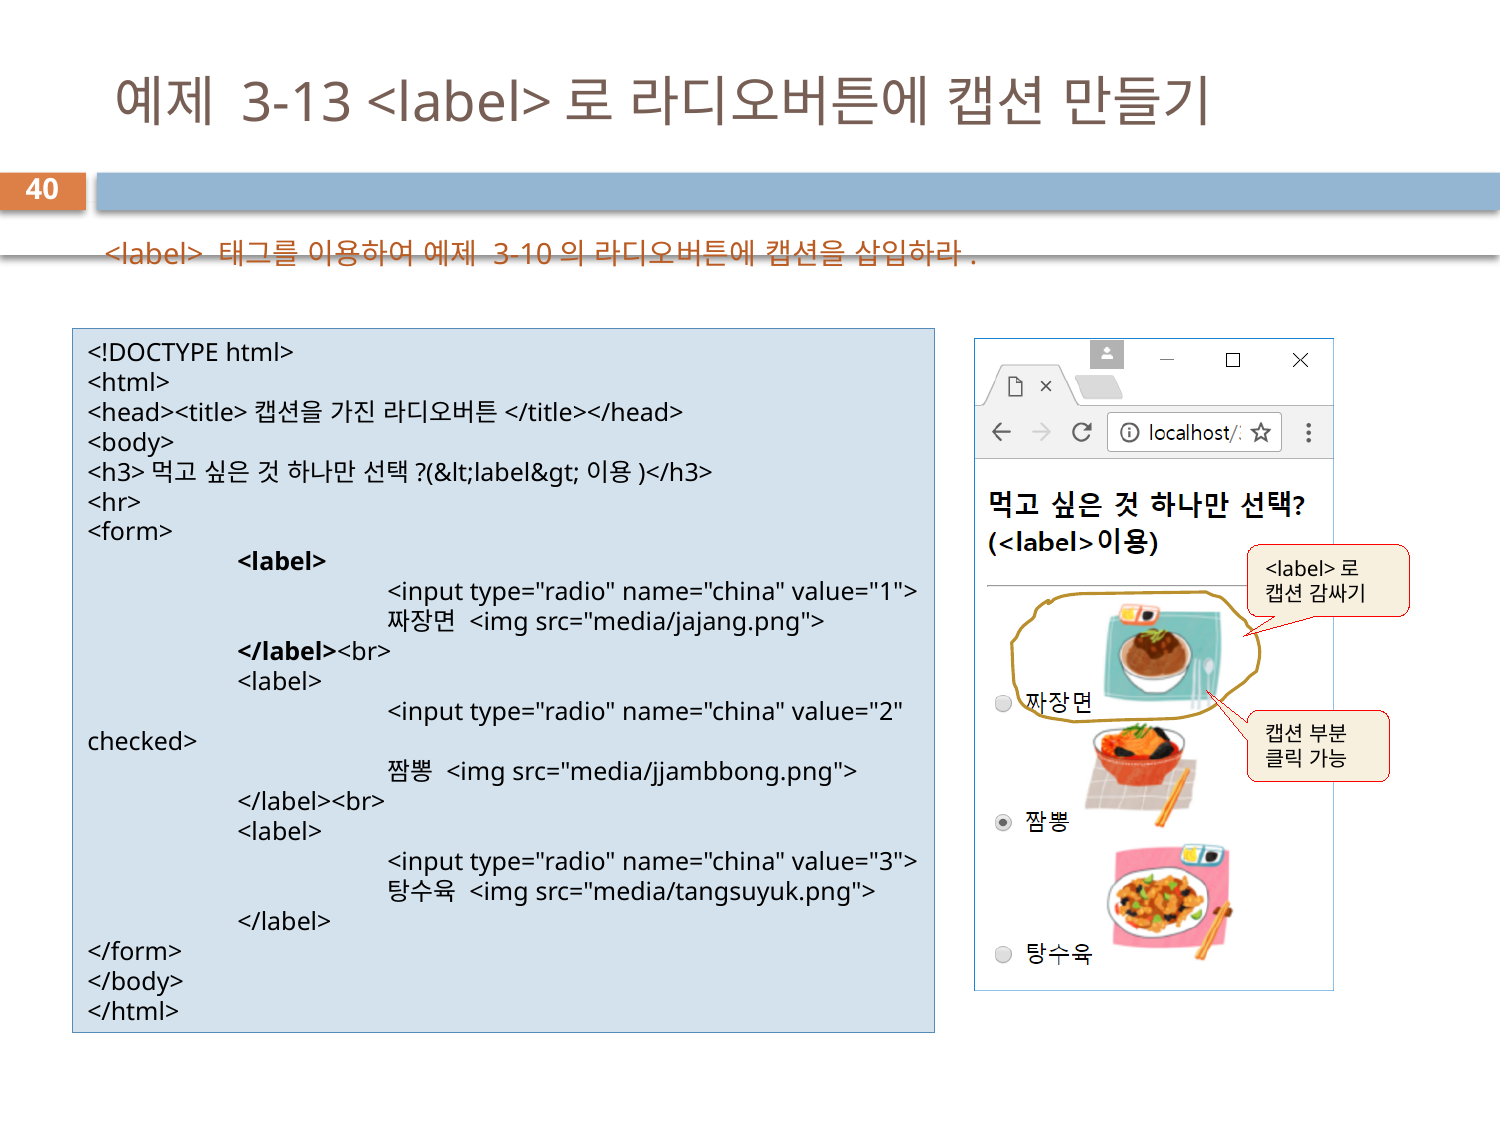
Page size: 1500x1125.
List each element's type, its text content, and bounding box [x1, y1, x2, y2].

text_box <!DOCTYPE html> <html> <head><title>캡션을 가진 라디오버튼</title></head> <body> <h3>먹고 싶은 것 하나만 선택?(&lt;label&gt;이용)</h3> <hr> <form> <label> <input type="radio" name="china" value="1"> 짜장면 <img src="media/jajang.png"> </label><br> <label> <input type="radio" name="china" value="2" checked> 짬뽕 <img src="media/jjambbong.png"> </label><br> <label> <input type="radio" name="china" value="3"> 탕수육 <img src="media/tangsuyuk.png"> </label> </form> </body> </html> [72, 328, 935, 1033]
title 예제 3-13 <label>로 라디오버튼에 캡션 만들기 [99, 37, 1438, 161]
text_box <label> 태그를 이용하여 예제 3-10의 라디오버튼에 캡션을 삽입하라. [89, 228, 1334, 279]
picture [974, 337, 1335, 991]
slide_number 40 [0, 170, 87, 211]
text_box <label>로 캡션 감싸기 [1339, 544, 1410, 617]
text_box 캡션 부분 클릭 가능 [1339, 710, 1390, 782]
